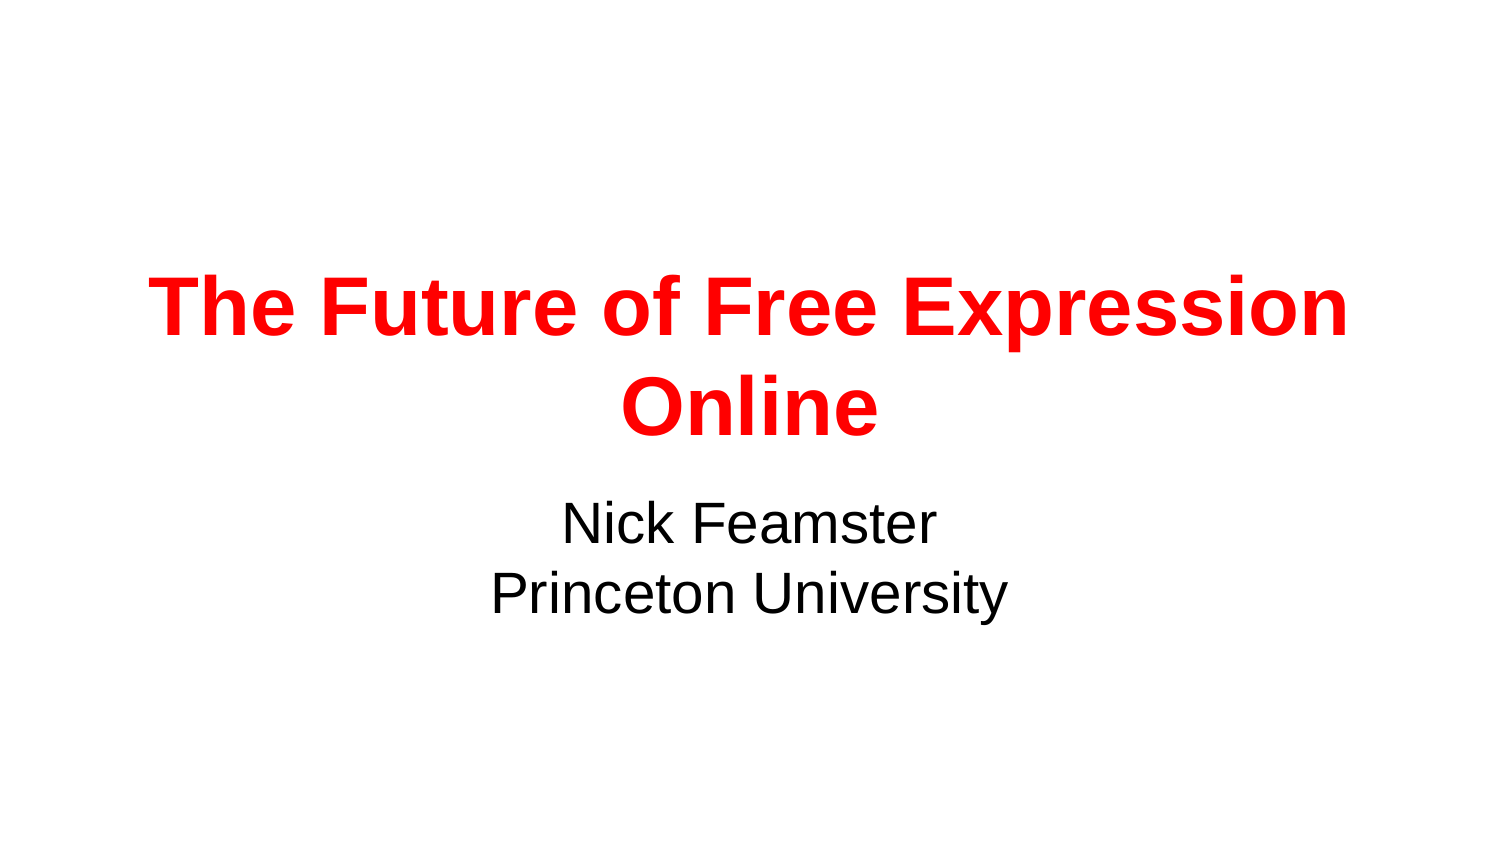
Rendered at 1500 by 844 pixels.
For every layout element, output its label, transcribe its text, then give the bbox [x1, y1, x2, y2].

subtitle Nick Feamster Princeton University [225, 478, 1275, 694]
title The Future of Free Expression Online [112, 262, 1388, 443]
